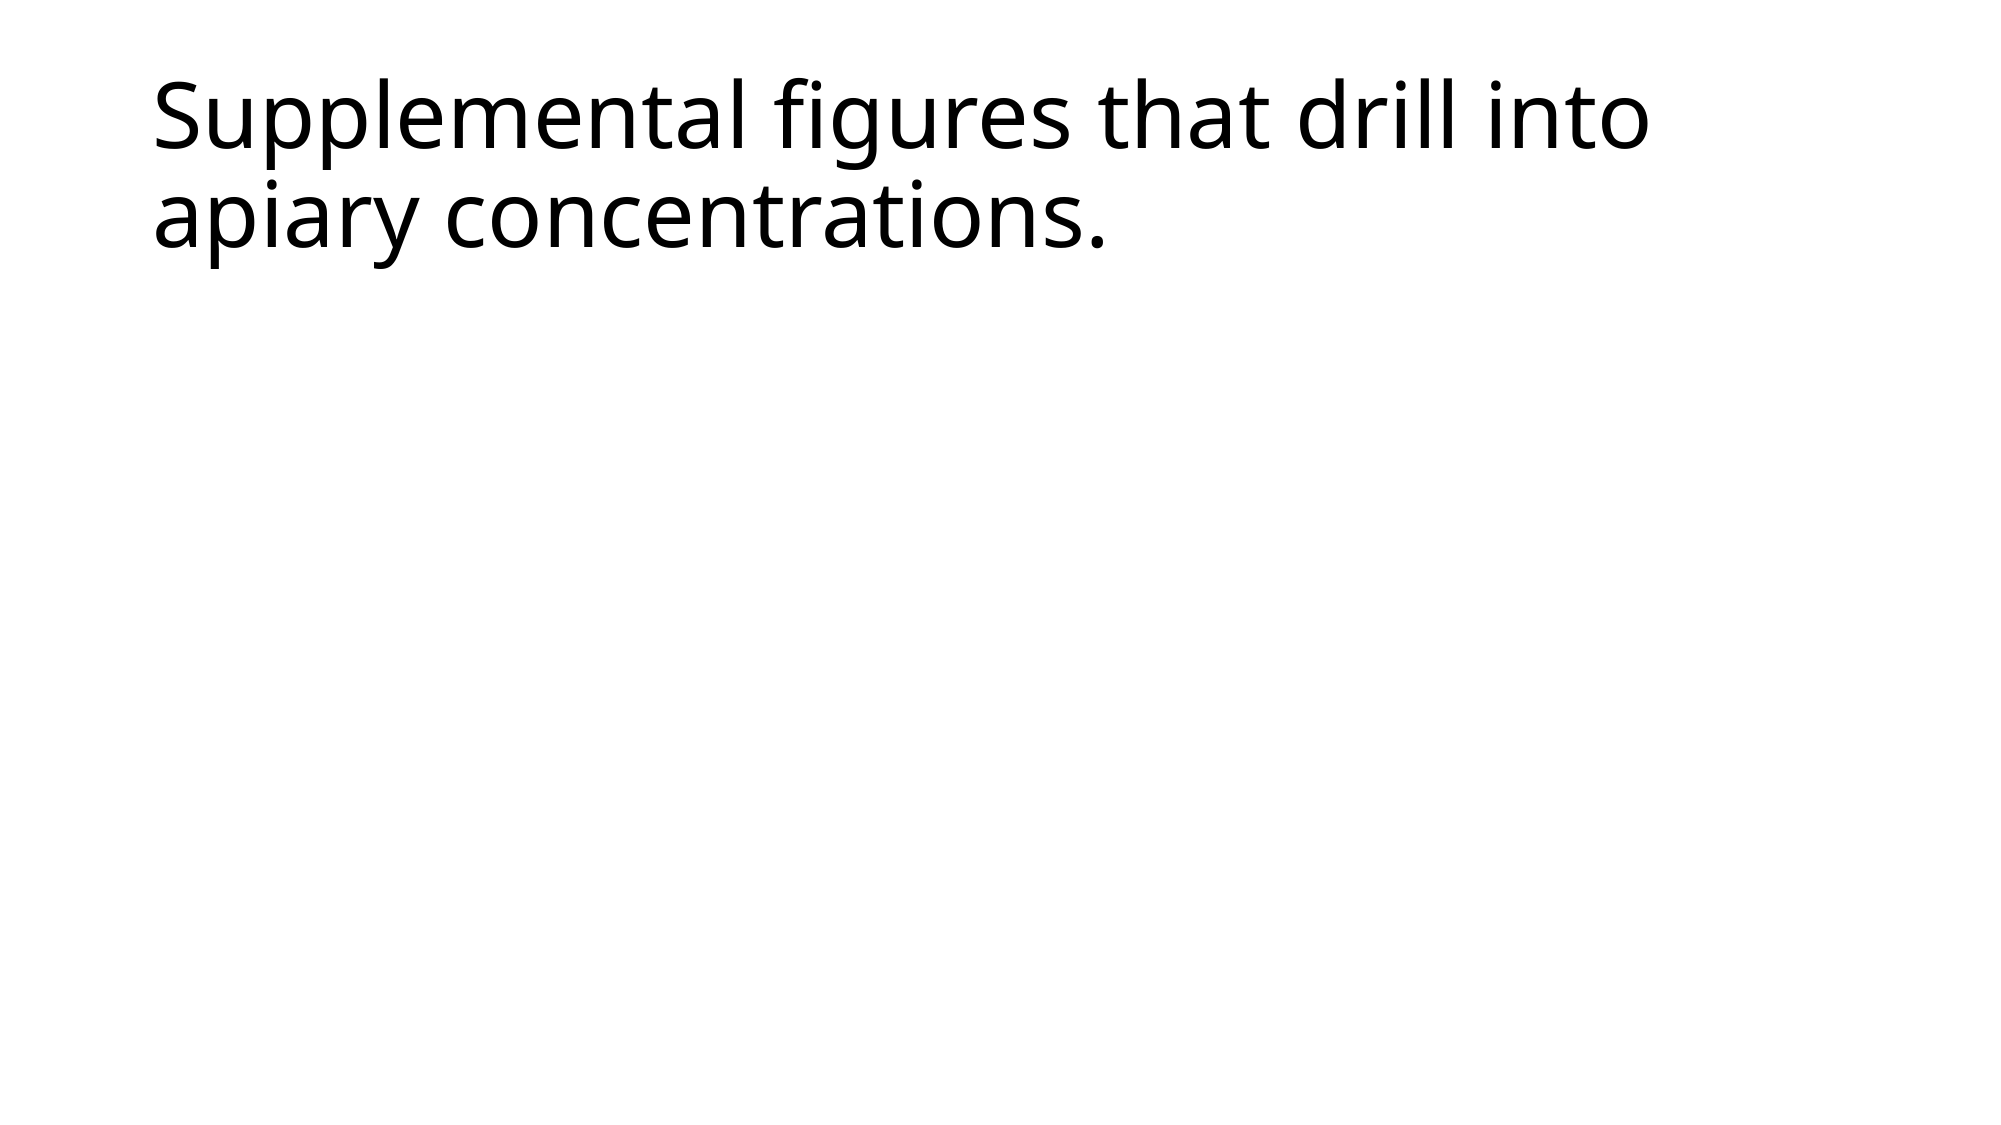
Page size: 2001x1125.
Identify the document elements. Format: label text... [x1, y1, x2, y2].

title Supplemental figures that drill into apiary concentrations. [137, 59, 1863, 278]
